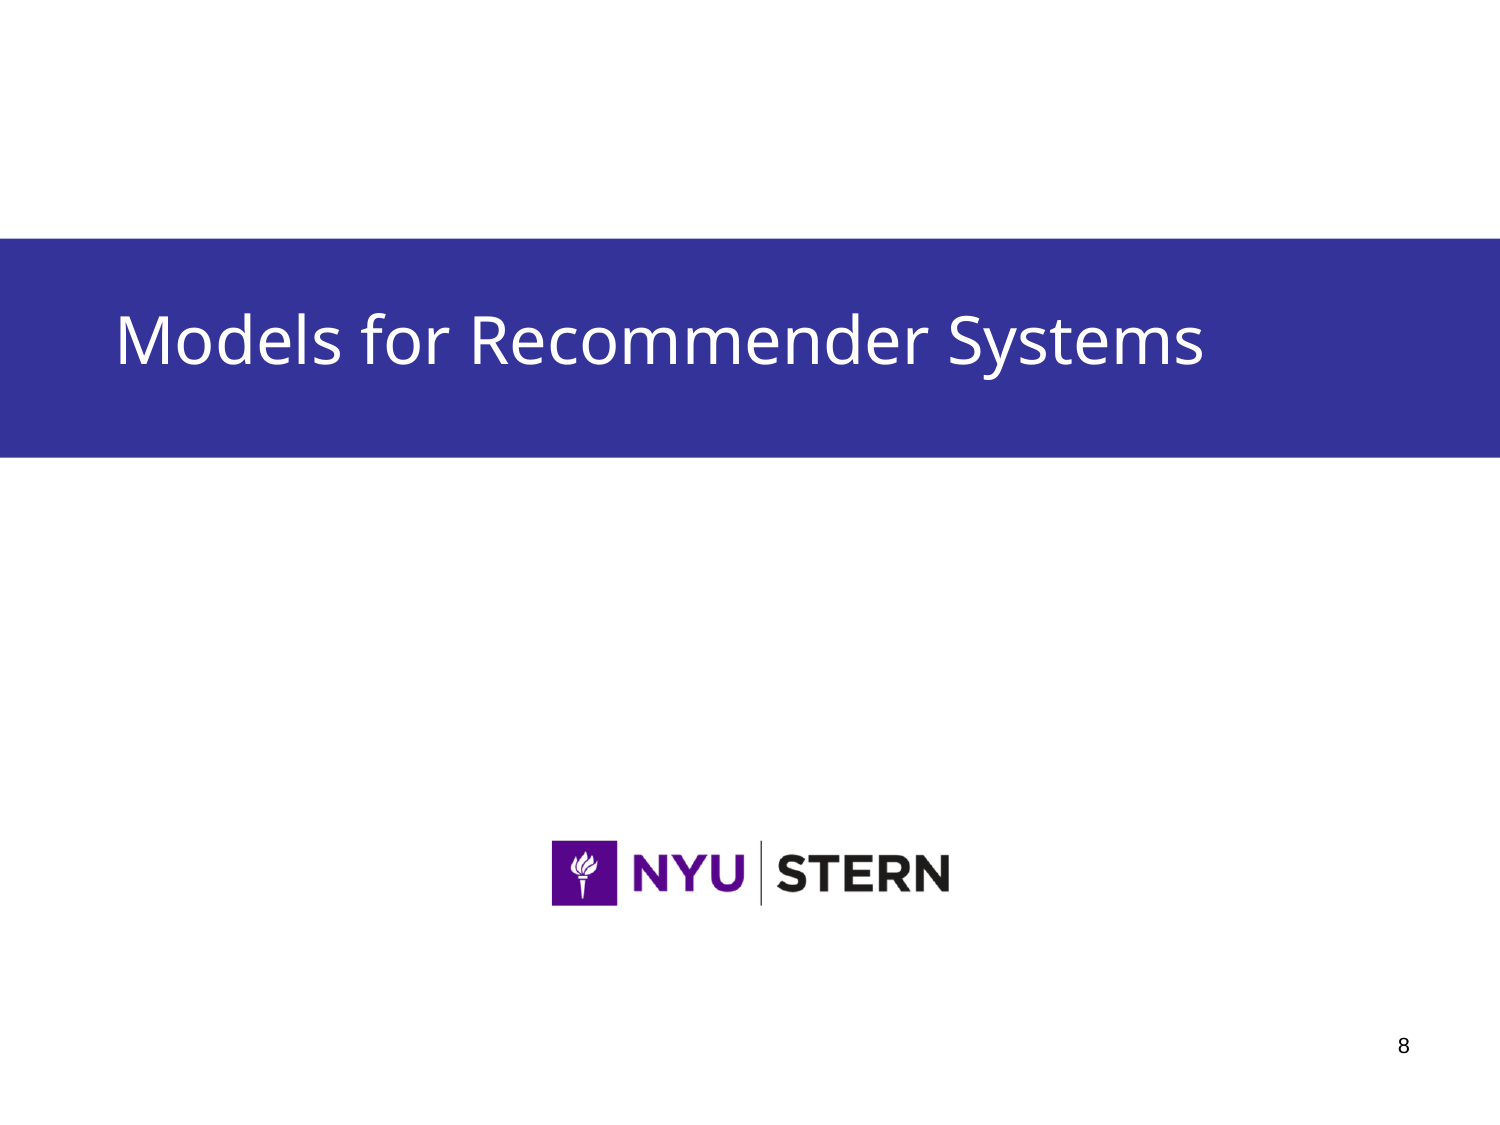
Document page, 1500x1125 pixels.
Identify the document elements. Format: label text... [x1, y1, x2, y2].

slide_number 8 [1074, 1024, 1426, 1103]
list Models for Recommender Systems [99, 290, 1363, 441]
picture [526, 747, 974, 999]
